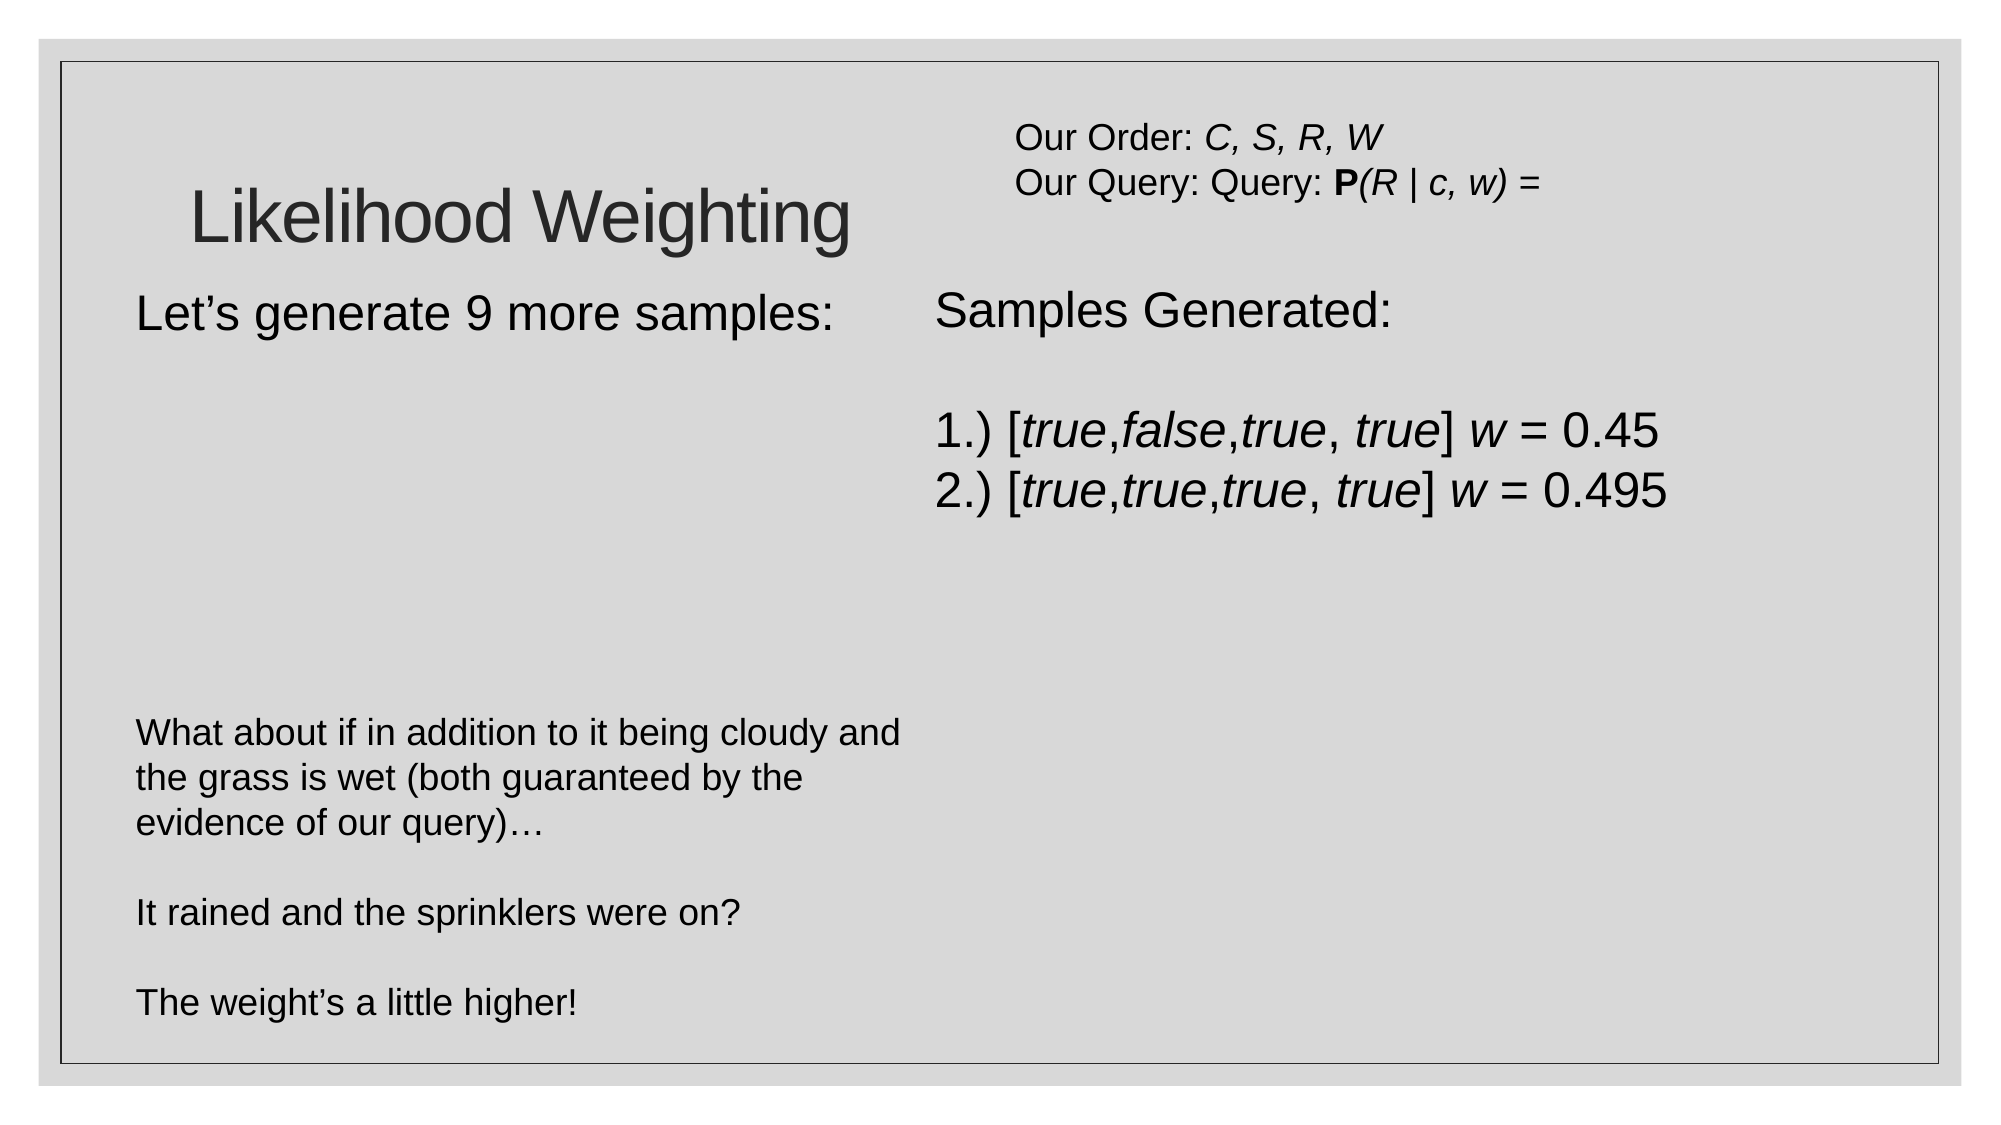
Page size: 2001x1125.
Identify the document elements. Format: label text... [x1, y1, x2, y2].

text_box What about if in addition to it being cloudy and the grass is wet (both guaranteed by the evidence of our query)… It rained and the sprinklers were on? The weight’s a little higher! [120, 700, 920, 1121]
text_box Samples Generated: 1.) [true,false,true, true] w = 0.45 2.) [true,true,true, true] w = 0.495 [919, 269, 1745, 585]
text_box Let’s generate 9 more samples: [120, 273, 919, 469]
title Likelihood Weighting [174, 105, 1825, 331]
